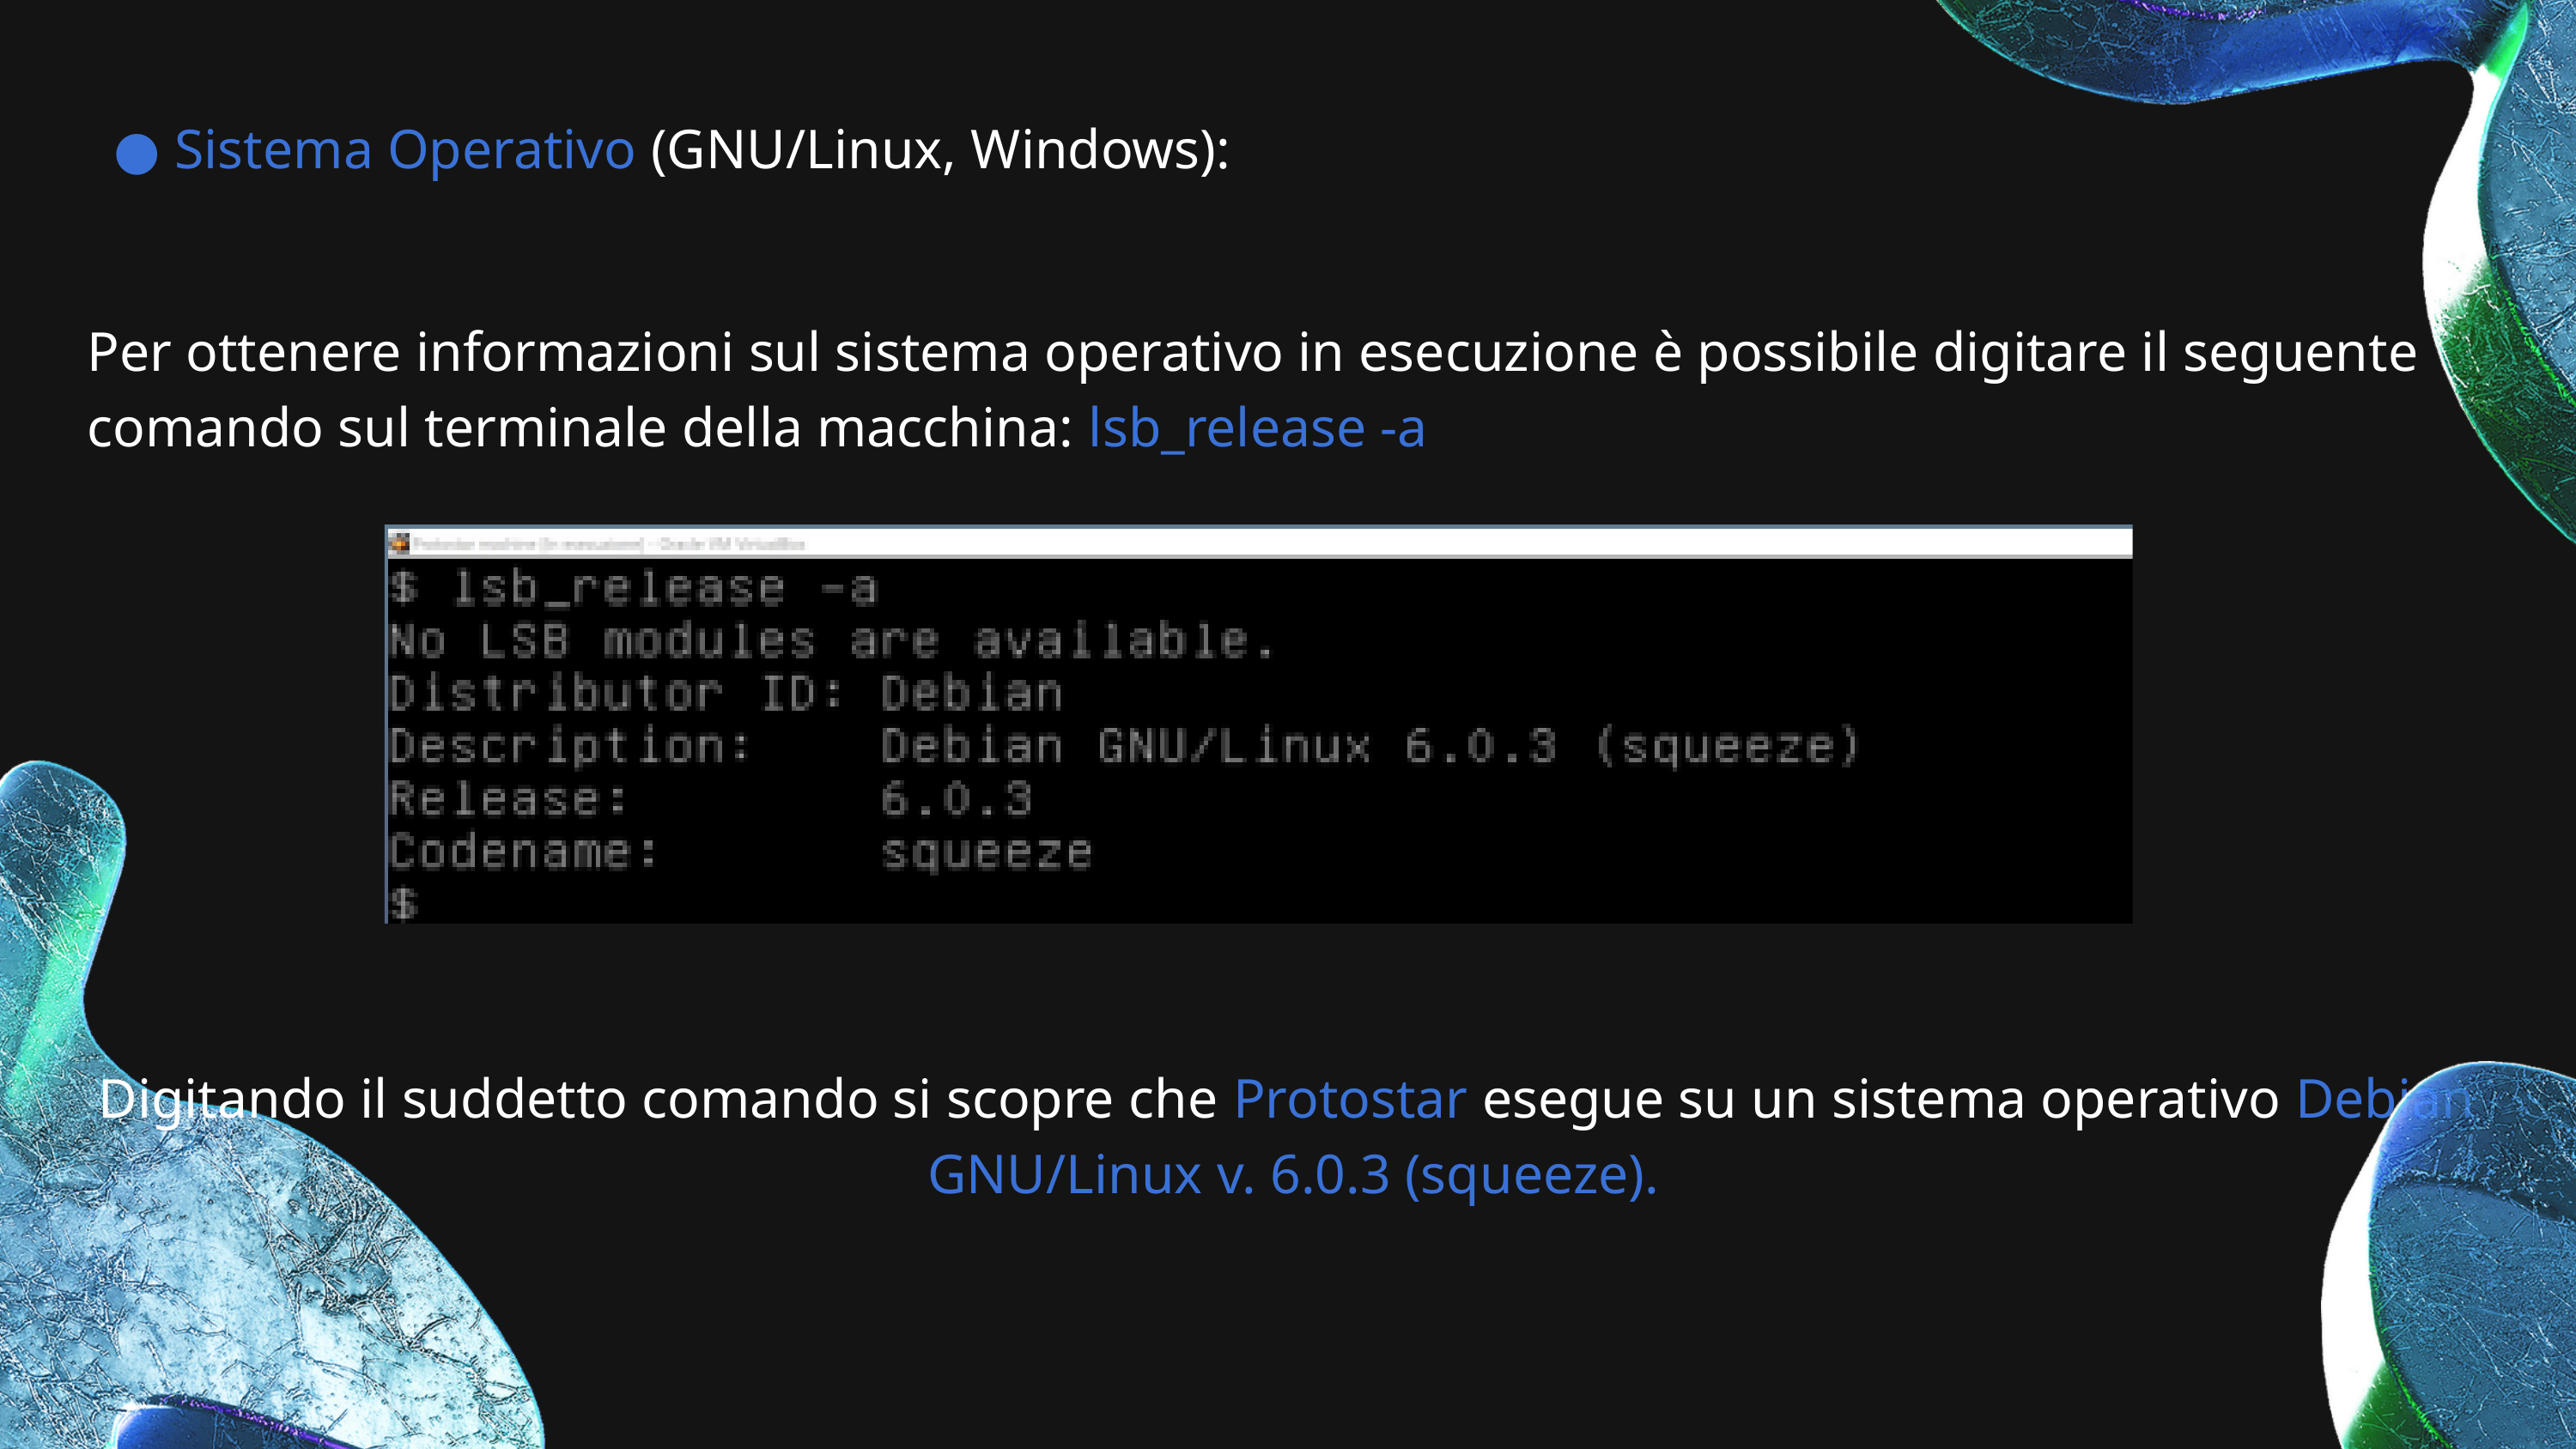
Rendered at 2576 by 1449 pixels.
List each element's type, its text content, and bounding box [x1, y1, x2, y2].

text_box [1880, 0, 2576, 613]
text_box Per ottenere informazioni sul sistema operativo in esecuzione è possibile digitare il seguente comando sul terminale della macchina: lsb_release -a [87, 306, 2526, 458]
text_box [2321, 1061, 2576, 1449]
text_box [384, 524, 2133, 925]
text_box [0, 612, 546, 1449]
text_box Digitando il suddetto comando si scopre che Protostar esegue su un sistema operativo Debian GNU/Linux v. 6.0.3 (squeeze). [62, 1053, 2526, 1204]
text_box ● Sistema Operativo (GNU/Linux, Windows): [87, 104, 1259, 180]
